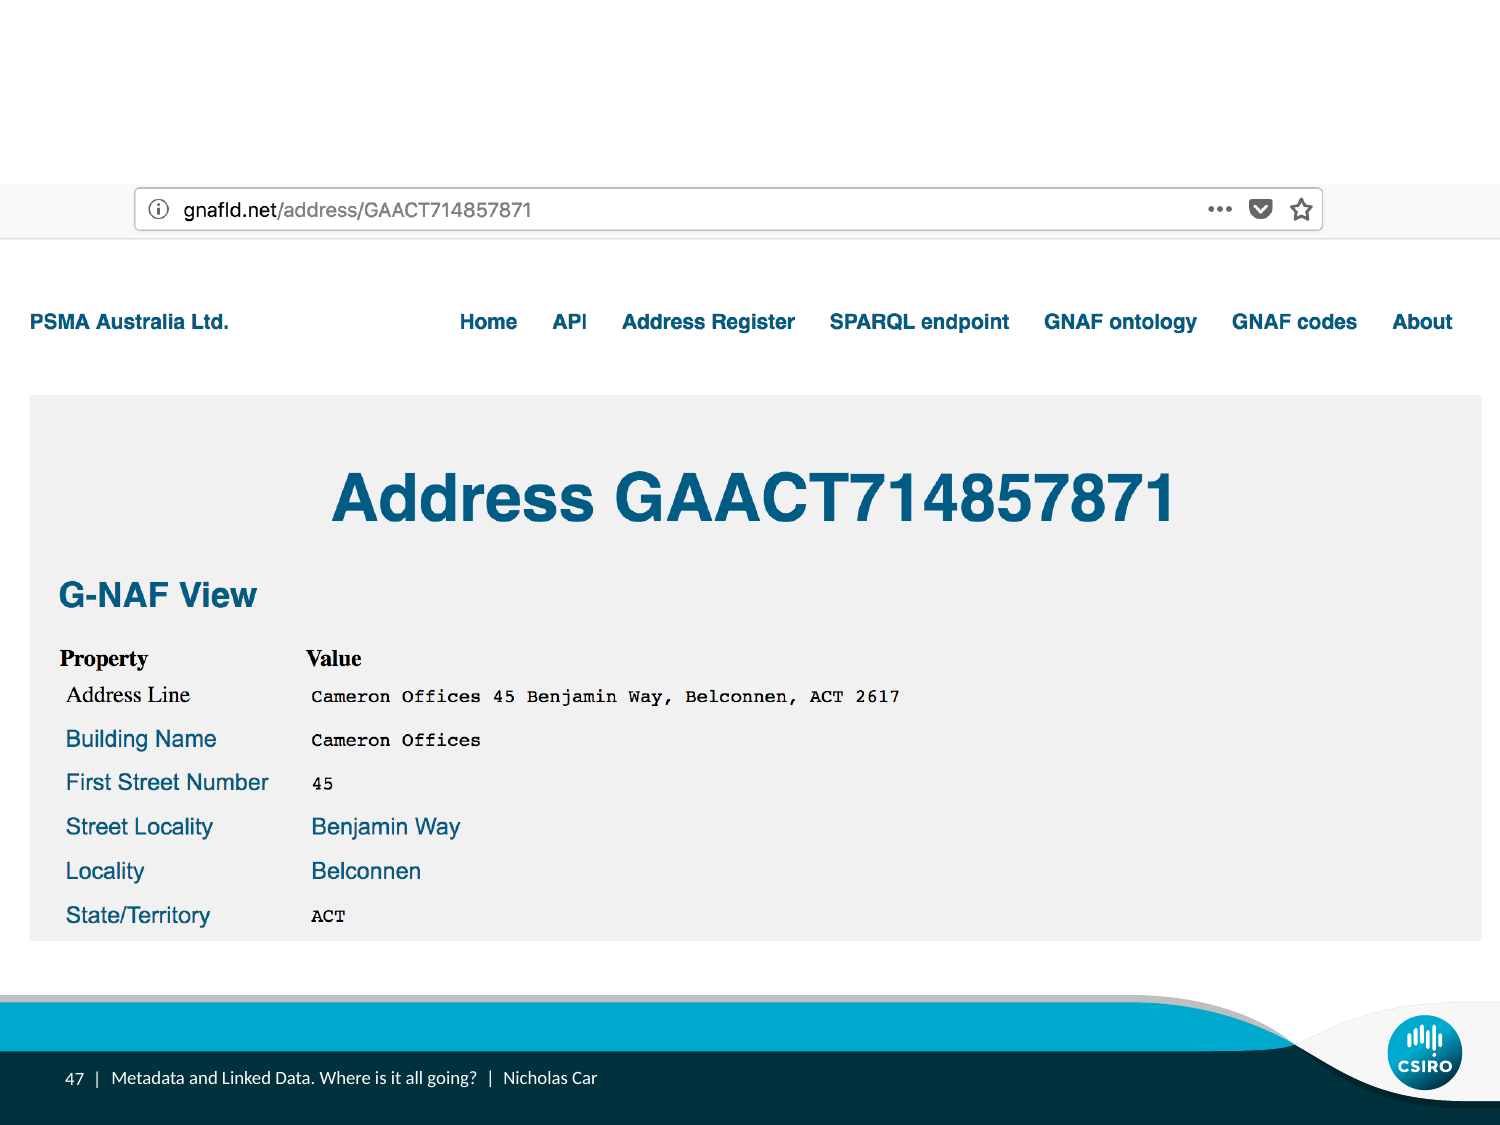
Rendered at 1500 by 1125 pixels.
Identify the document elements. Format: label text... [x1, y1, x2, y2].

picture [0, 183, 1500, 942]
slide_number 47 | [54, 1067, 102, 1088]
footer Metadata and Linked Data. Where is it all going? | Nicholas Car [111, 1067, 1110, 1088]
